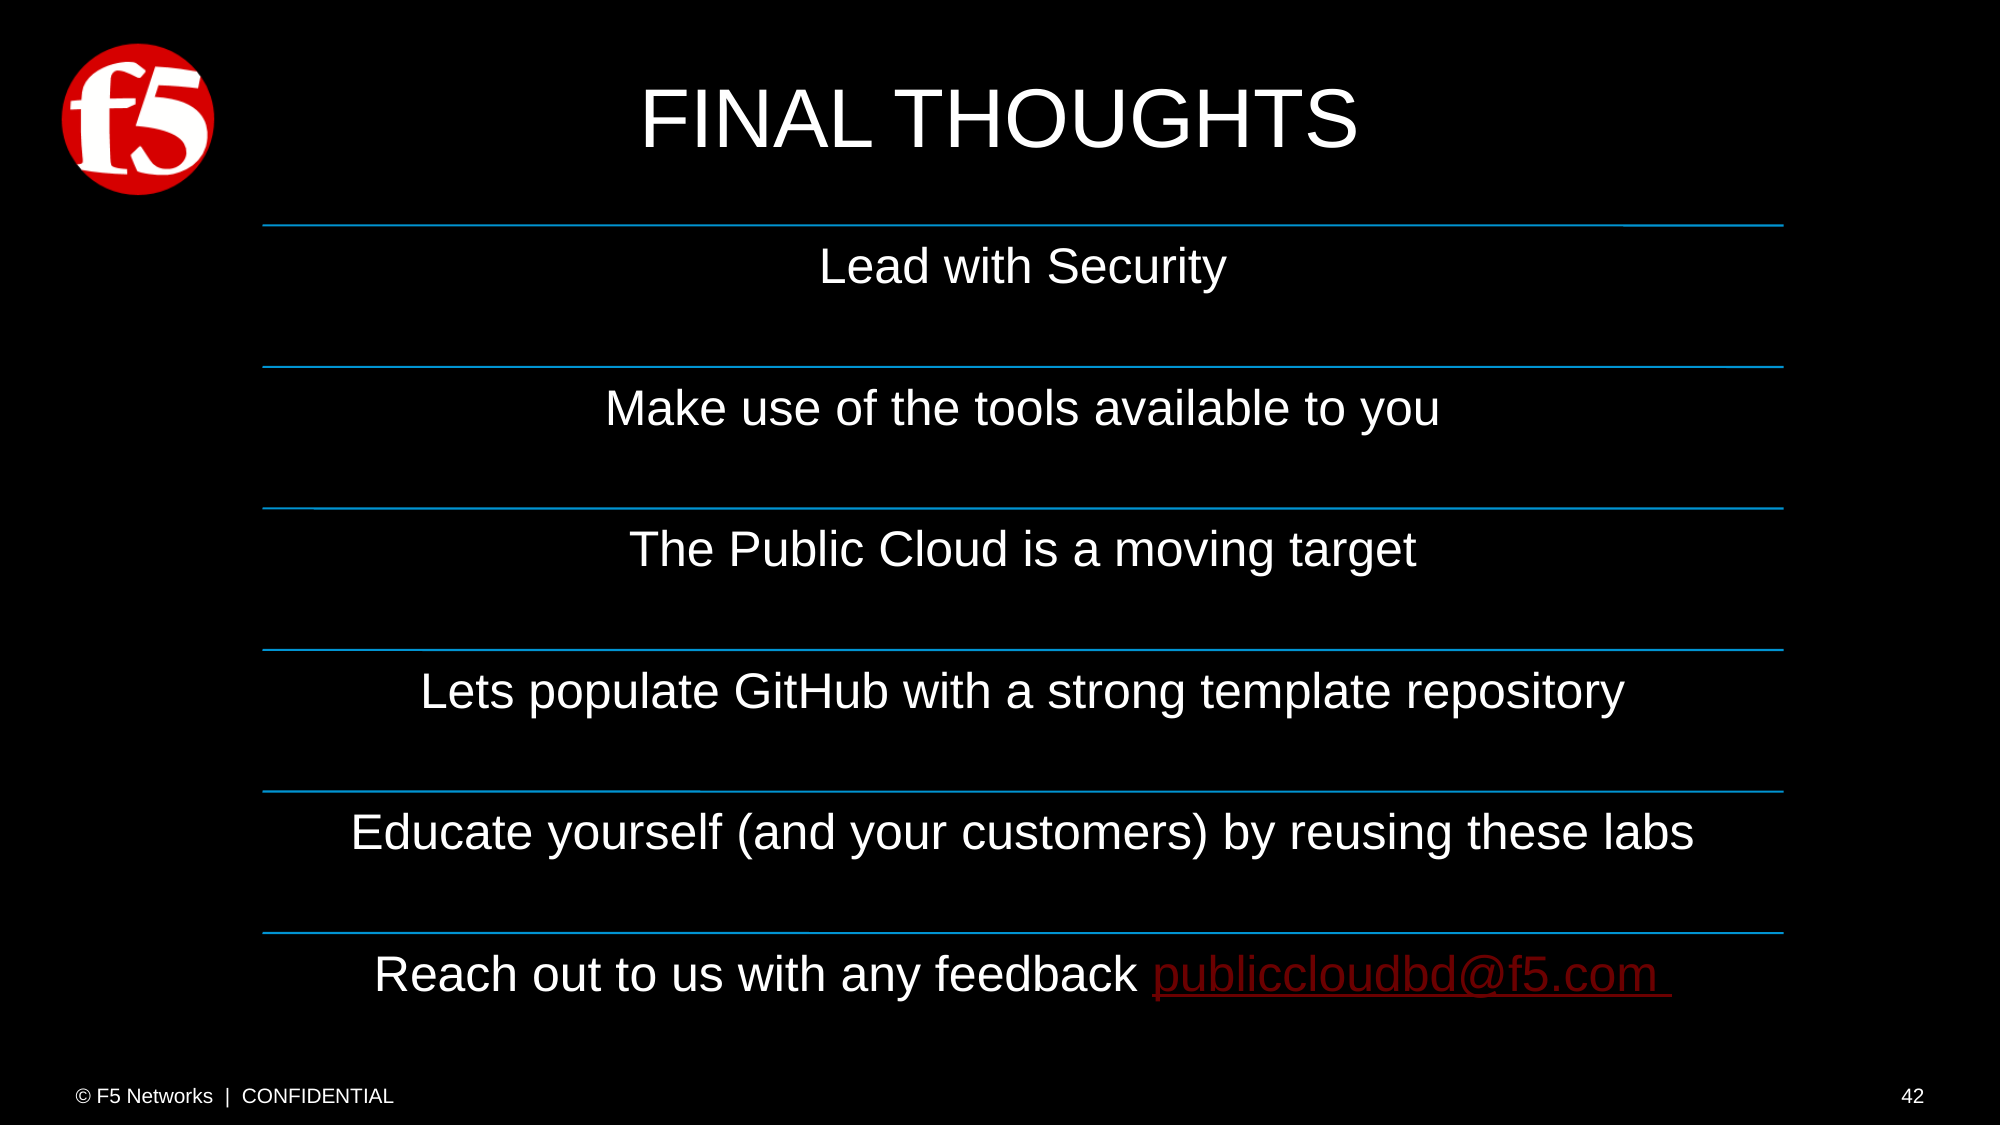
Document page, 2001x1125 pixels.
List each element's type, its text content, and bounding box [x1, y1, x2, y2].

slide_number 42 [1500, 1065, 1950, 1125]
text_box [262, 224, 1784, 1075]
title FINAL THOUGHTS [225, 50, 1950, 200]
picture [51, 34, 225, 208]
footer © F5 Networks | CONFIDENTIAL [50, 1065, 725, 1125]
